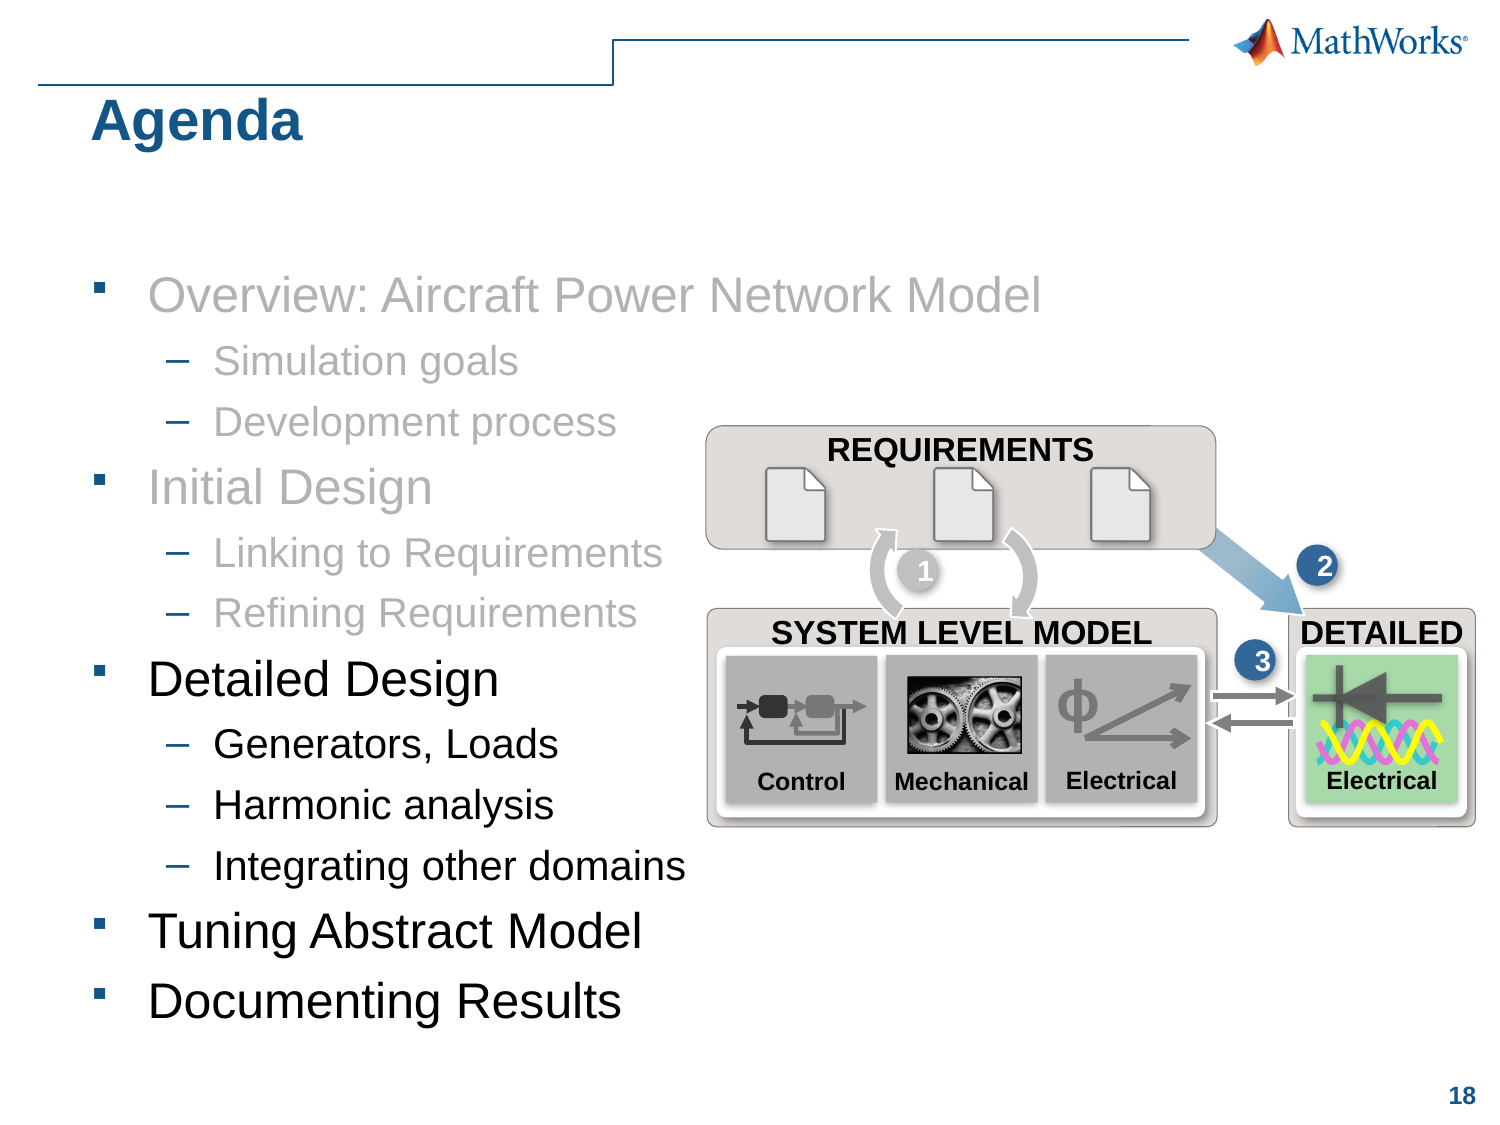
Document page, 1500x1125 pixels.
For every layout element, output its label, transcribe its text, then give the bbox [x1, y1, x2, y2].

text_box 3 [1232, 637, 1278, 683]
list Overview: Aircraft Power Network Model Simulation goals Development process Initial Design Linking to Requirements Refining Requirements Detailed Design Generators, Loads Harmonic analysis Integrating other domains Tuning Abstract Model Documenting Results [76, 255, 1402, 1018]
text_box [1204, 695, 1301, 724]
text_box [1221, 527, 1302, 616]
title Agenda [75, 75, 1400, 238]
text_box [705, 420, 1218, 828]
text_box 2 [1294, 542, 1340, 588]
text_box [1288, 603, 1476, 828]
picture [1226, 7, 1483, 78]
